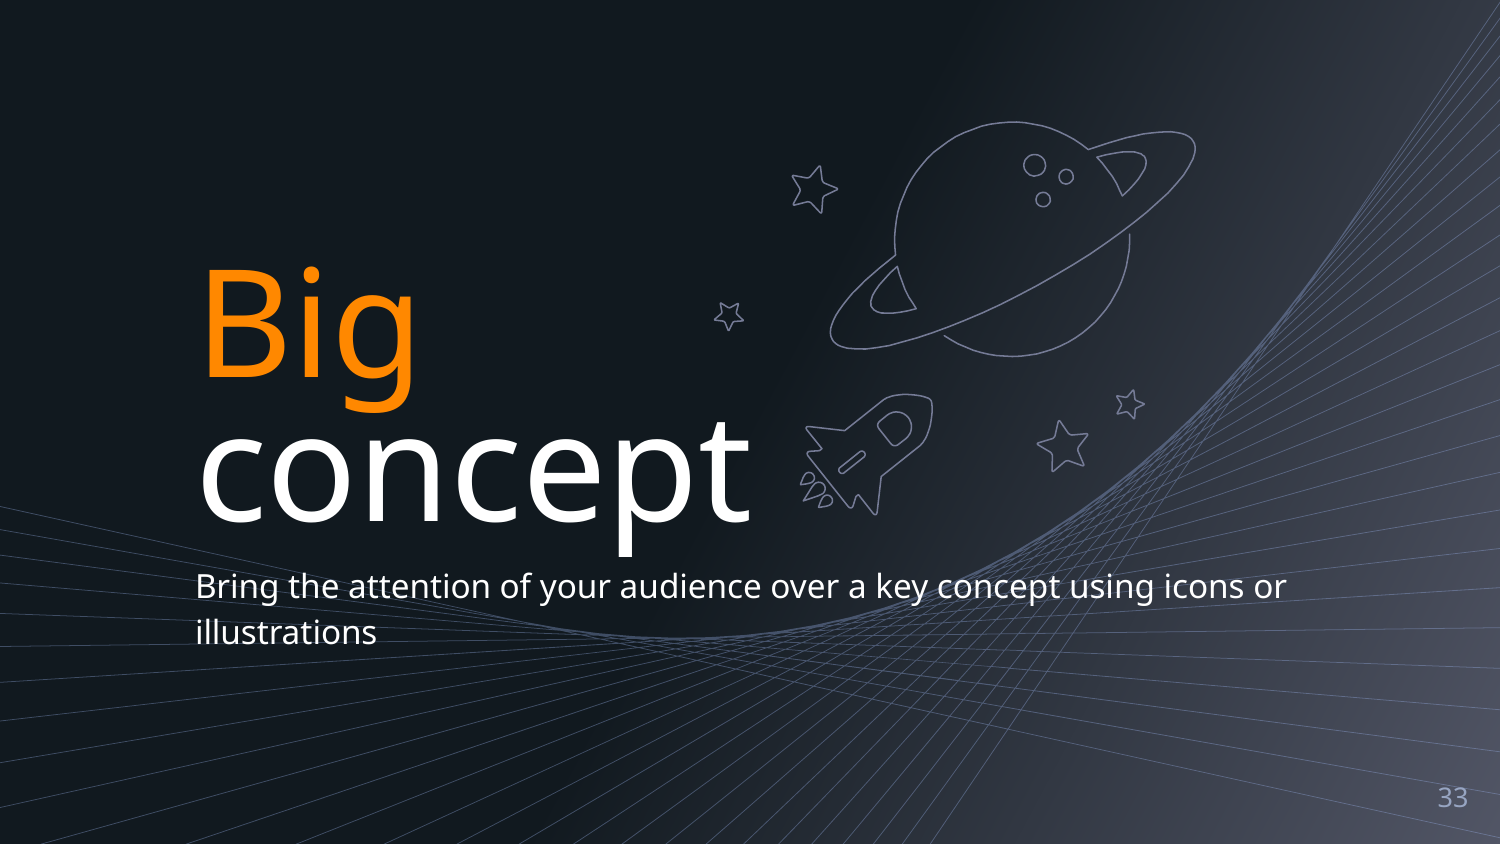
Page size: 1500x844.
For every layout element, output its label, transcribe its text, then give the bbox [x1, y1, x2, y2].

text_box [862, 90, 1163, 391]
title Big concept [195, 359, 1305, 550]
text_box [803, 389, 928, 514]
slide_number 33 [1378, 766, 1469, 832]
subtitle Bring the attention of your audience over a key concept using icons or illustrations [195, 559, 1305, 689]
